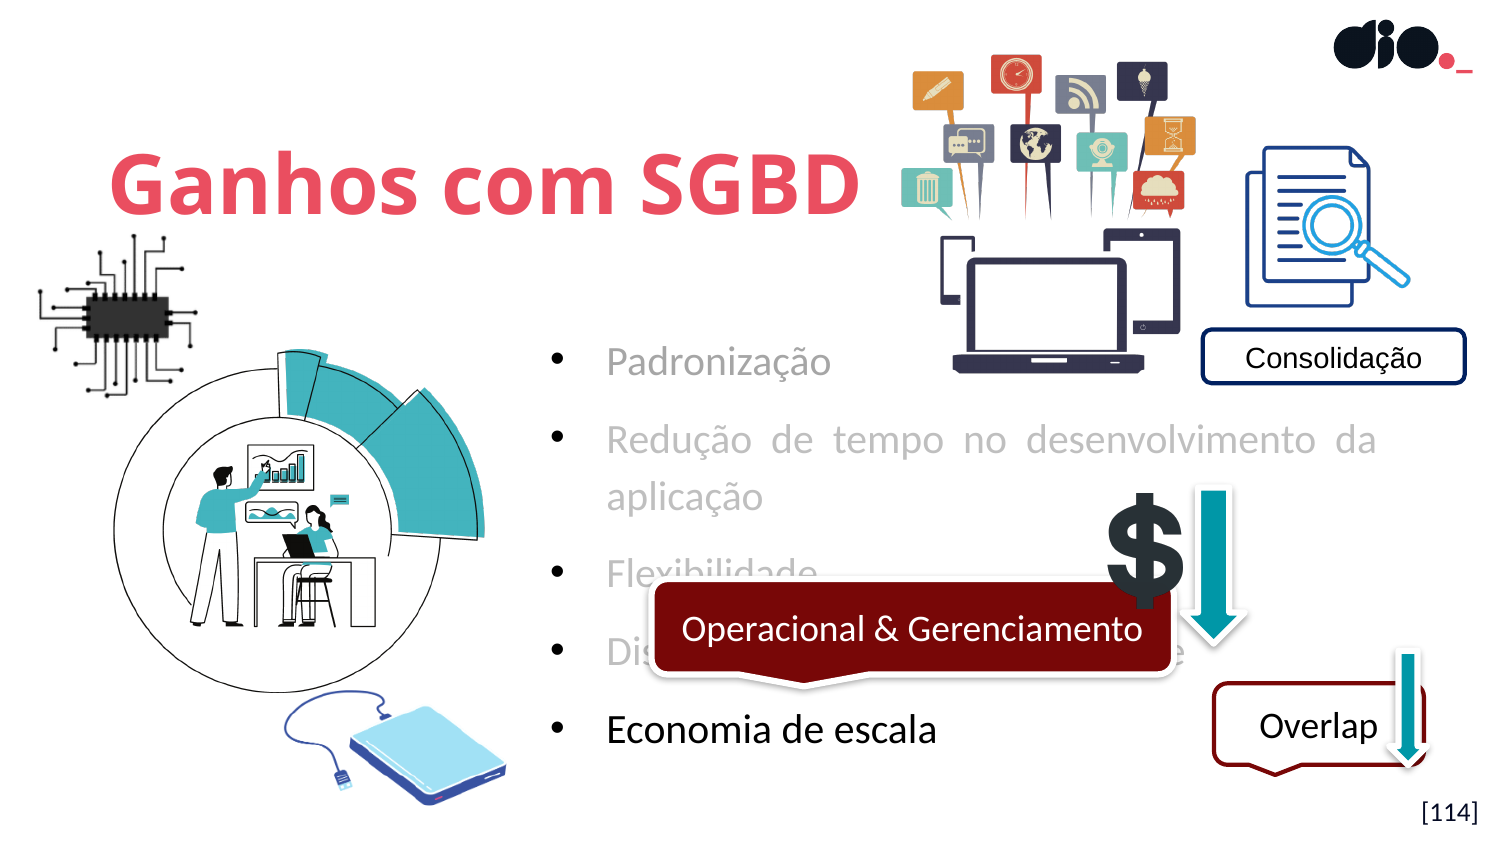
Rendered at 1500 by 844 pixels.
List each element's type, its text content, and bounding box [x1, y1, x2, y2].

text_box Ganhos com SGBD [92, 104, 863, 243]
text_box [1182, 484, 1248, 647]
text_box Operacional & Gerenciamento [648, 575, 1178, 690]
text_box Padronização Redução de tempo no desenvolvimento da aplicação Flexibilidade Disponibilidade de info up-to-date Economia de escala [535, 329, 1393, 749]
slide_number [<número>] [1403, 779, 1494, 844]
picture [22, 222, 509, 806]
picture [1101, 492, 1194, 610]
text_box [1386, 647, 1431, 769]
text_box Overlap [1211, 681, 1395, 777]
picture [868, 19, 1473, 384]
